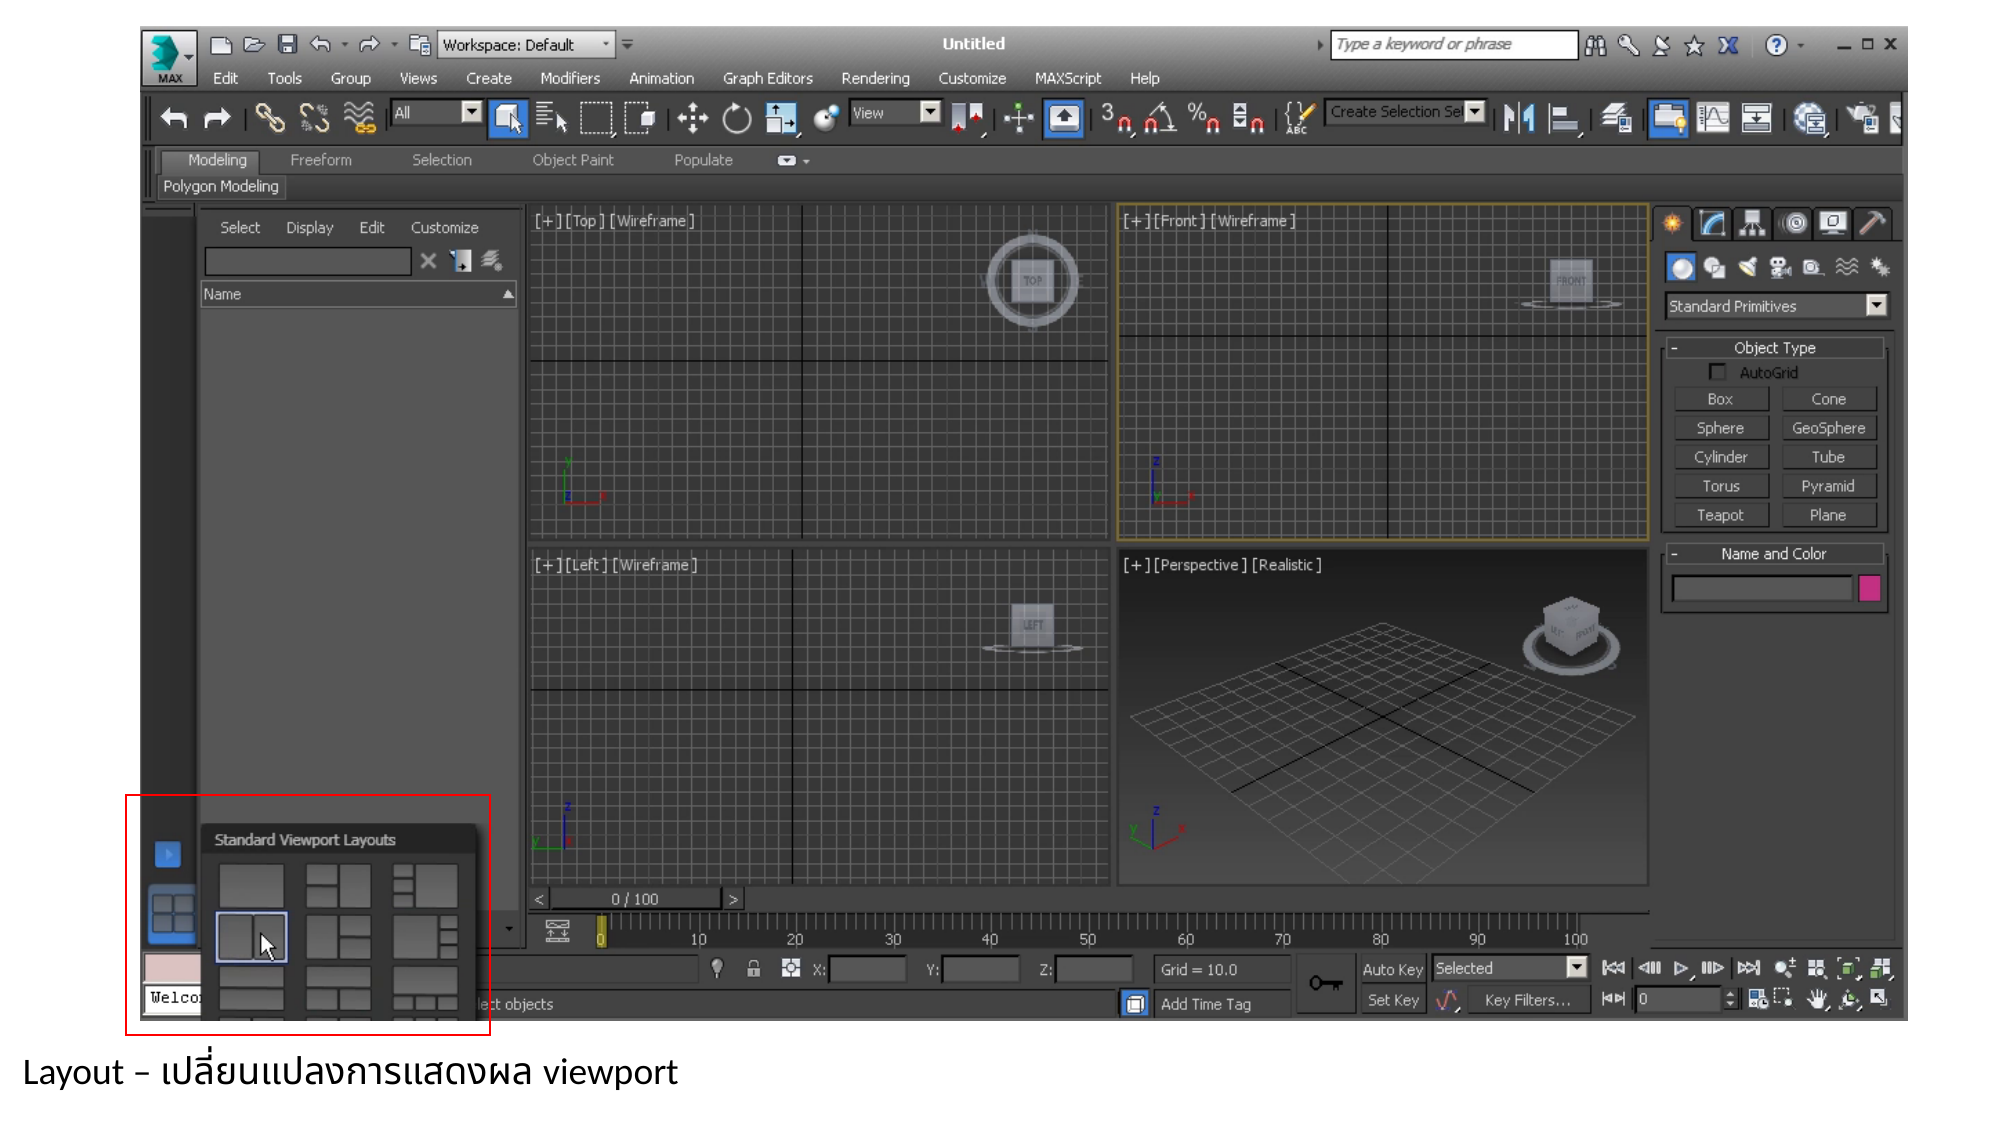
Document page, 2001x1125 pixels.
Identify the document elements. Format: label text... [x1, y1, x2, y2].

text_box [125, 794, 491, 1036]
picture [140, 26, 1908, 1021]
text_box Layout – เปลี่ยนแปลงการแสดงผล viewport [8, 1039, 703, 1100]
